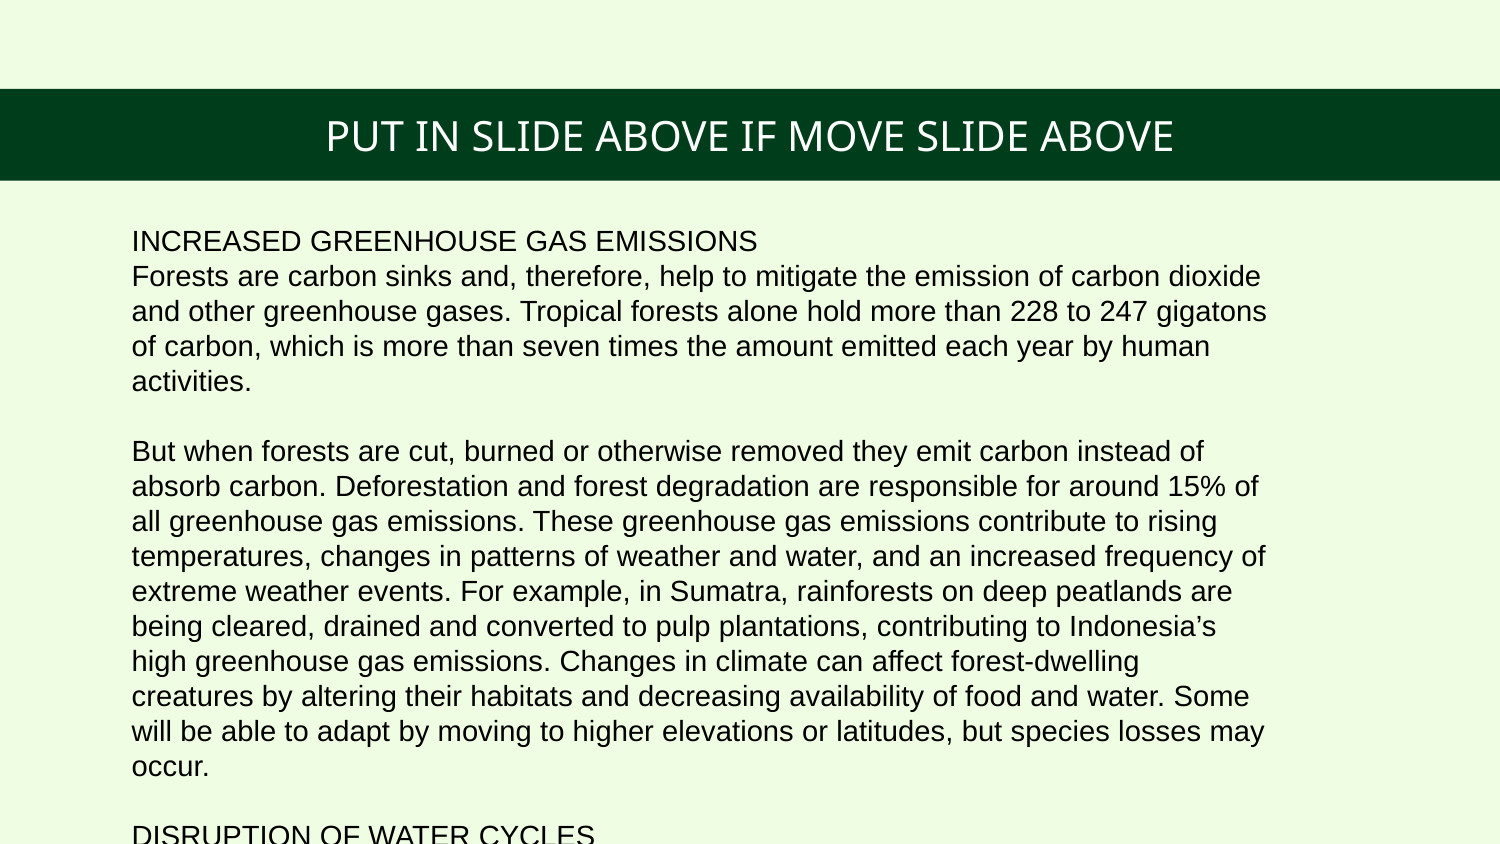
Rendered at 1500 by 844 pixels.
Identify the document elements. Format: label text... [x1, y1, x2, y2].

text_box INCREASED GREENHOUSE GAS EMISSIONS Forests are carbon sinks and, therefore, help to mitigate the emission of carbon dioxide and other greenhouse gases. Tropical forests alone hold more than 228 to 247 gigatons of carbon, which is more than seven times the amount emitted each year by human activities. But when forests are cut, burned or otherwise removed they emit carbon instead of absorb carbon. Deforestation and forest degradation are responsible for around 15% of all greenhouse gas emissions. These greenhouse gas emissions contribute to rising temperatures, changes in patterns of weather and water, and an increased frequency of extreme weather events. For example, in Sumatra, rainforests on deep peatlands are being cleared, drained and converted to pulp plantations, contributing to Indonesia’s high greenhouse gas emissions. Changes in climate can affect forest-dwelling creatures by altering their habitats and decreasing availability of food and water. Some will be able to adapt by moving to higher elevations or latitudes, but species losses may occur. DISRUPTION OF WATER CYCLES Trees play a key role in the local water cycle by helping to keep a balance between the water on land and water in the atmosphere. But when deforestation or degradation occurs, that balance can be thrown off, resulting in changes in precipitation and river flow. INCREASED SOIL EROSION Soil erosion in Central African Republic Soil erosion in Africa. Without trees to anchor fertile soil, erosion can occur and sweep the land into rivers. The agricultural plants that often replace the trees cannot hold onto the soil. Many of these plants—such as coffee, cotton, palm oil, soybean and wheat—can actually exacerbate soil erosion. Scientists have estimated that a third of the world’s arable land has been lost through soil erosion and other types of degradation since 1960. And as fertile soil washes away, agricultural producers move on, clearing more forest and continuing the cycle of soil loss. DISRUPTED LIVELIHOODS 1.25 billion people around the world rely on forests for shelter, livelihoods, water, fuel, and food security. And 750 million people (approximately one-fifth of total rural population) live in forests. This includes 60 million indigenous people. But deforestation disrupts the lives of these people, sometimes with devastating consequences. In the Greater Mekong in Southeast Asia, where land tenure systems are weak, deforestation has contributed to social conflict and migration. In Brazil, poor people have been lured from their villages to remote soy plantations where they may be abused and forced, at gunpoint, to work under inhumane conditions. More than three-quarters of the world’s documented land-based species can be found in forests. When species lose their forest homes, they are often unable to subsist in the small fragments of forested land left behind. They become more accessible to hunters and poachers, their numbers begin to dwindle and some eventually go extinct. Even localized deforestation can result in extinctions as many unique species exist in small isolated geographic locations in the world. [116, 215, 1285, 844]
title PUT IN SLIDE ABOVE IF MOVE SLIDE ABOVE [116, 95, 1383, 174]
